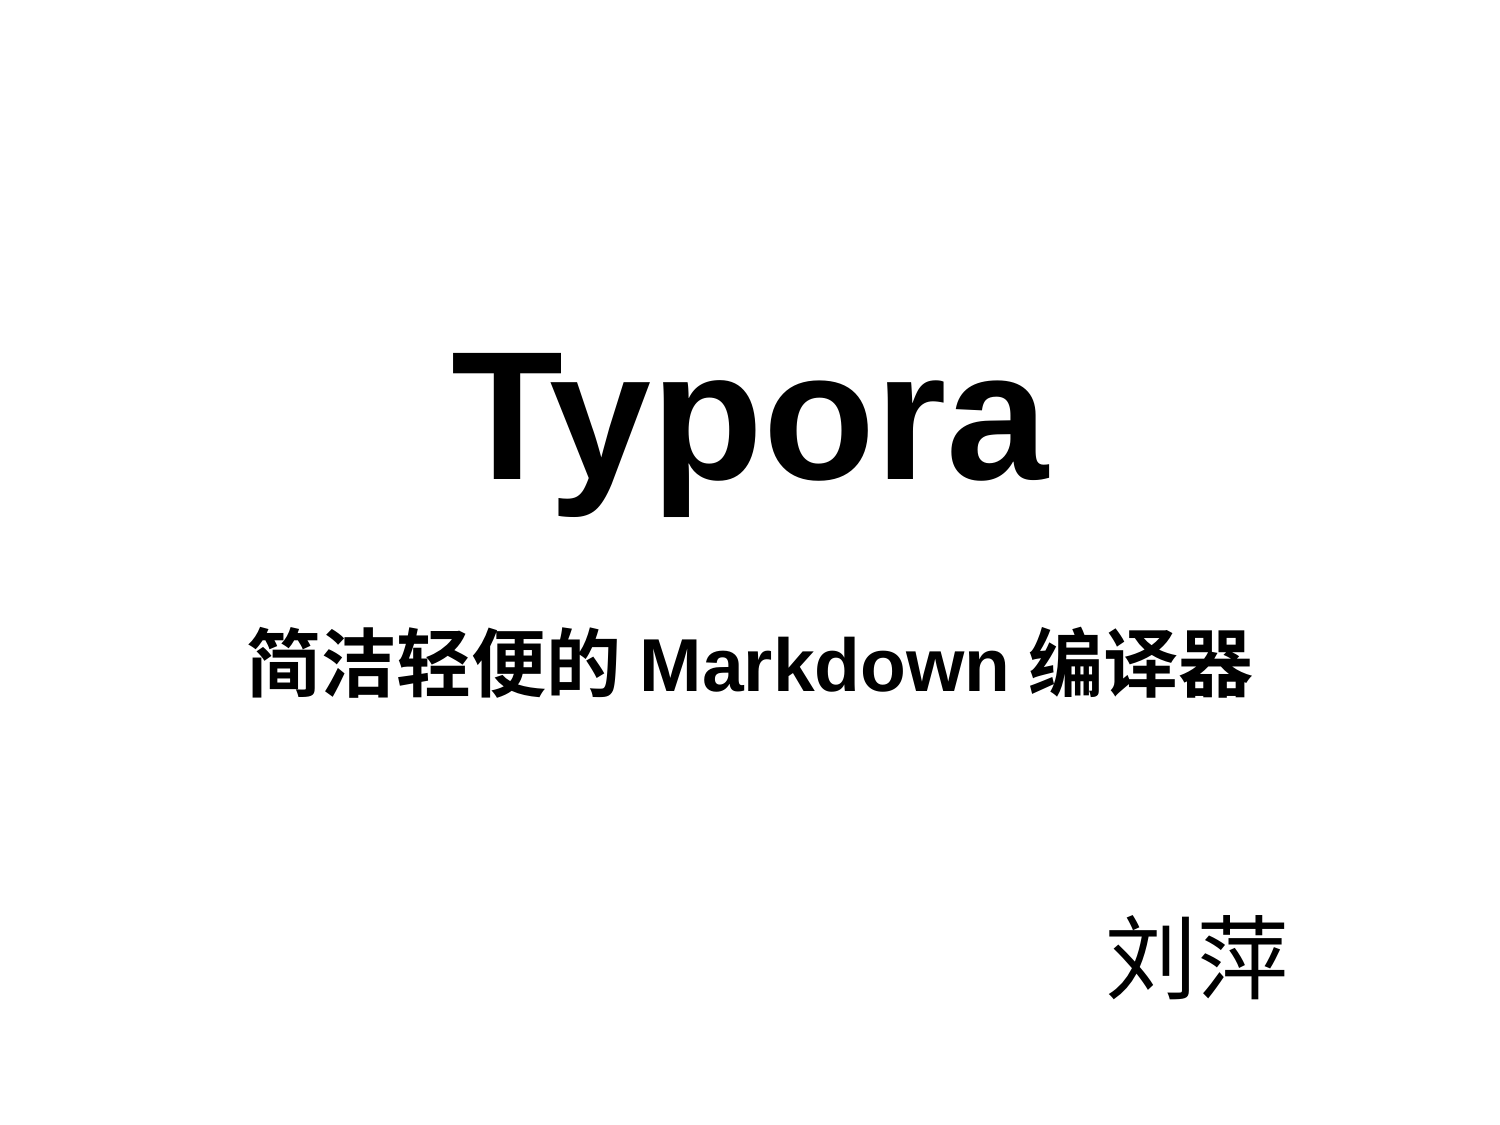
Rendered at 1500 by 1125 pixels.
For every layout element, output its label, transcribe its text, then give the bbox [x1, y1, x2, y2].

subtitle 刘萍 [926, 892, 1468, 1036]
title Typora 简洁轻便的Markdown编译器 [30, 266, 1470, 737]
